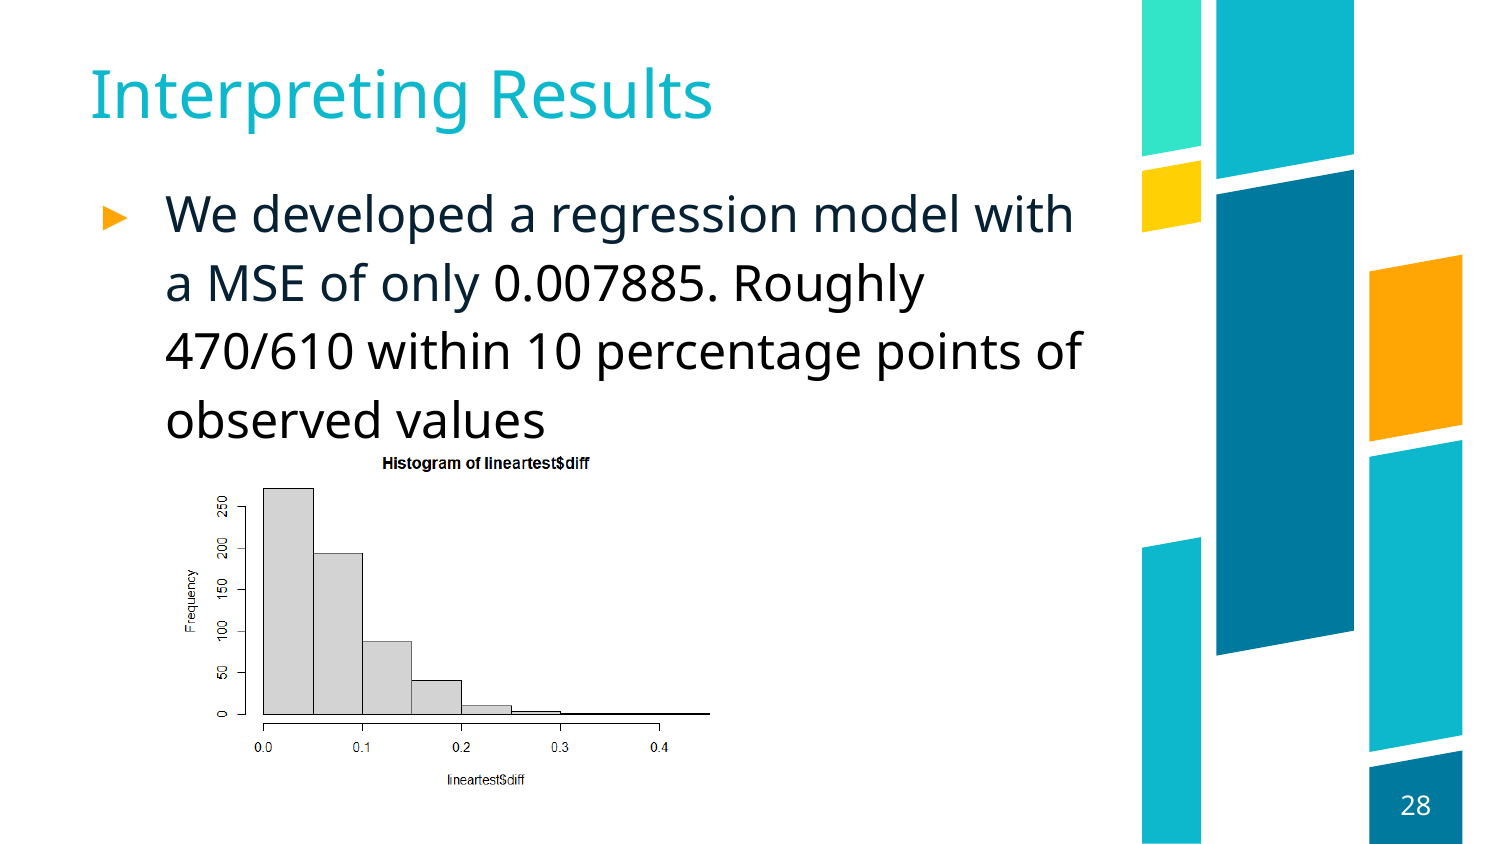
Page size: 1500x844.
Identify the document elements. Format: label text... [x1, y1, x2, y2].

slide_number 28 [1369, 769, 1463, 844]
title Interpreting Results [90, 68, 1093, 134]
picture [179, 445, 760, 804]
list We developed a regression model with a MSE of only 0.007885. Roughly 470/610 within 10 percentage points of observed values [90, 173, 1093, 671]
